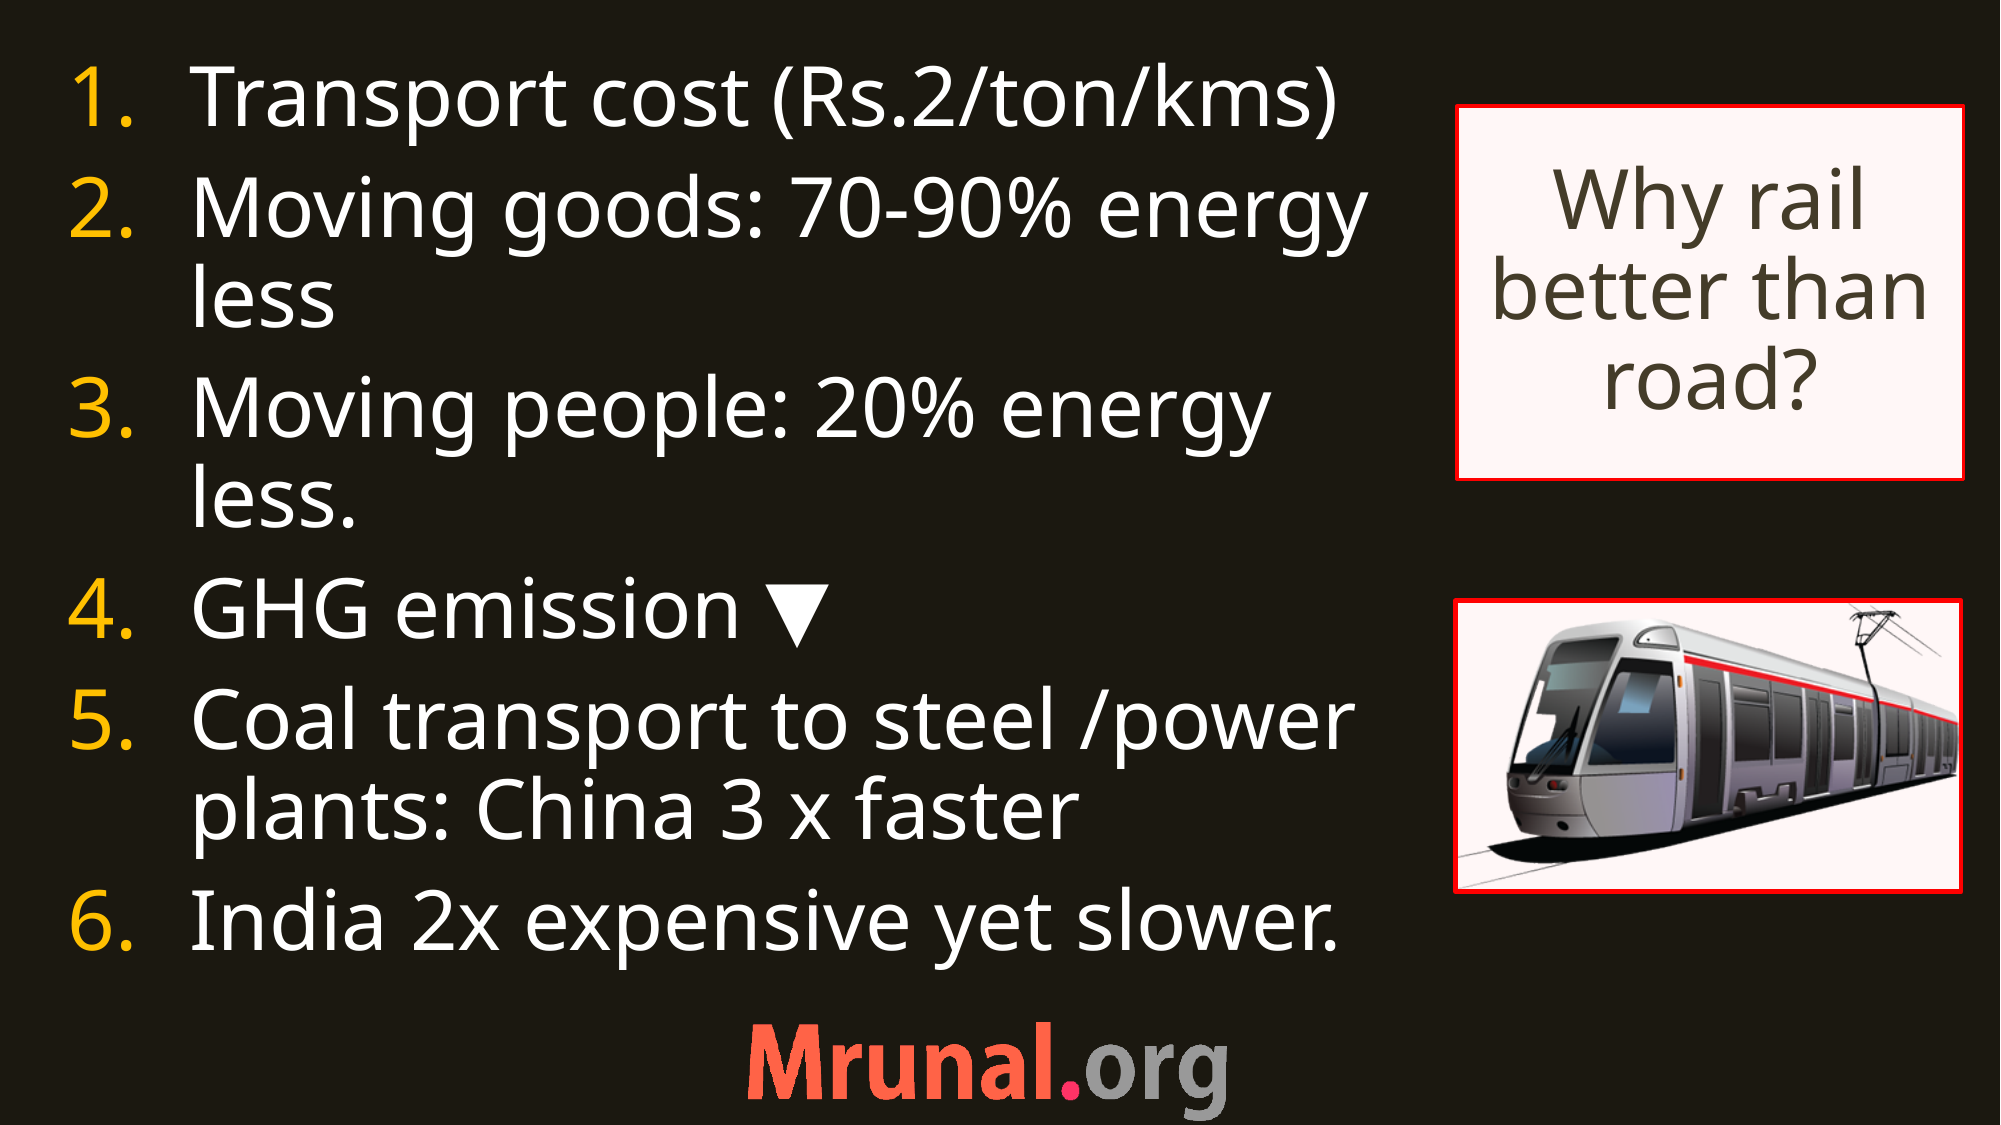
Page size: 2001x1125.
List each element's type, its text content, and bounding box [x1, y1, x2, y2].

picture [741, 1014, 1230, 1125]
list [1457, 602, 1960, 890]
title Why rail better than road? [1455, 104, 1965, 481]
list Transport cost (Rs.2/ton/kms) Moving goods: 70-90% energy less Moving people: 20% energy less. GHG emission ▼ Coal transport to steel /power plants: China 3 x faster India 2x expensive yet slower. [52, 47, 1447, 1014]
